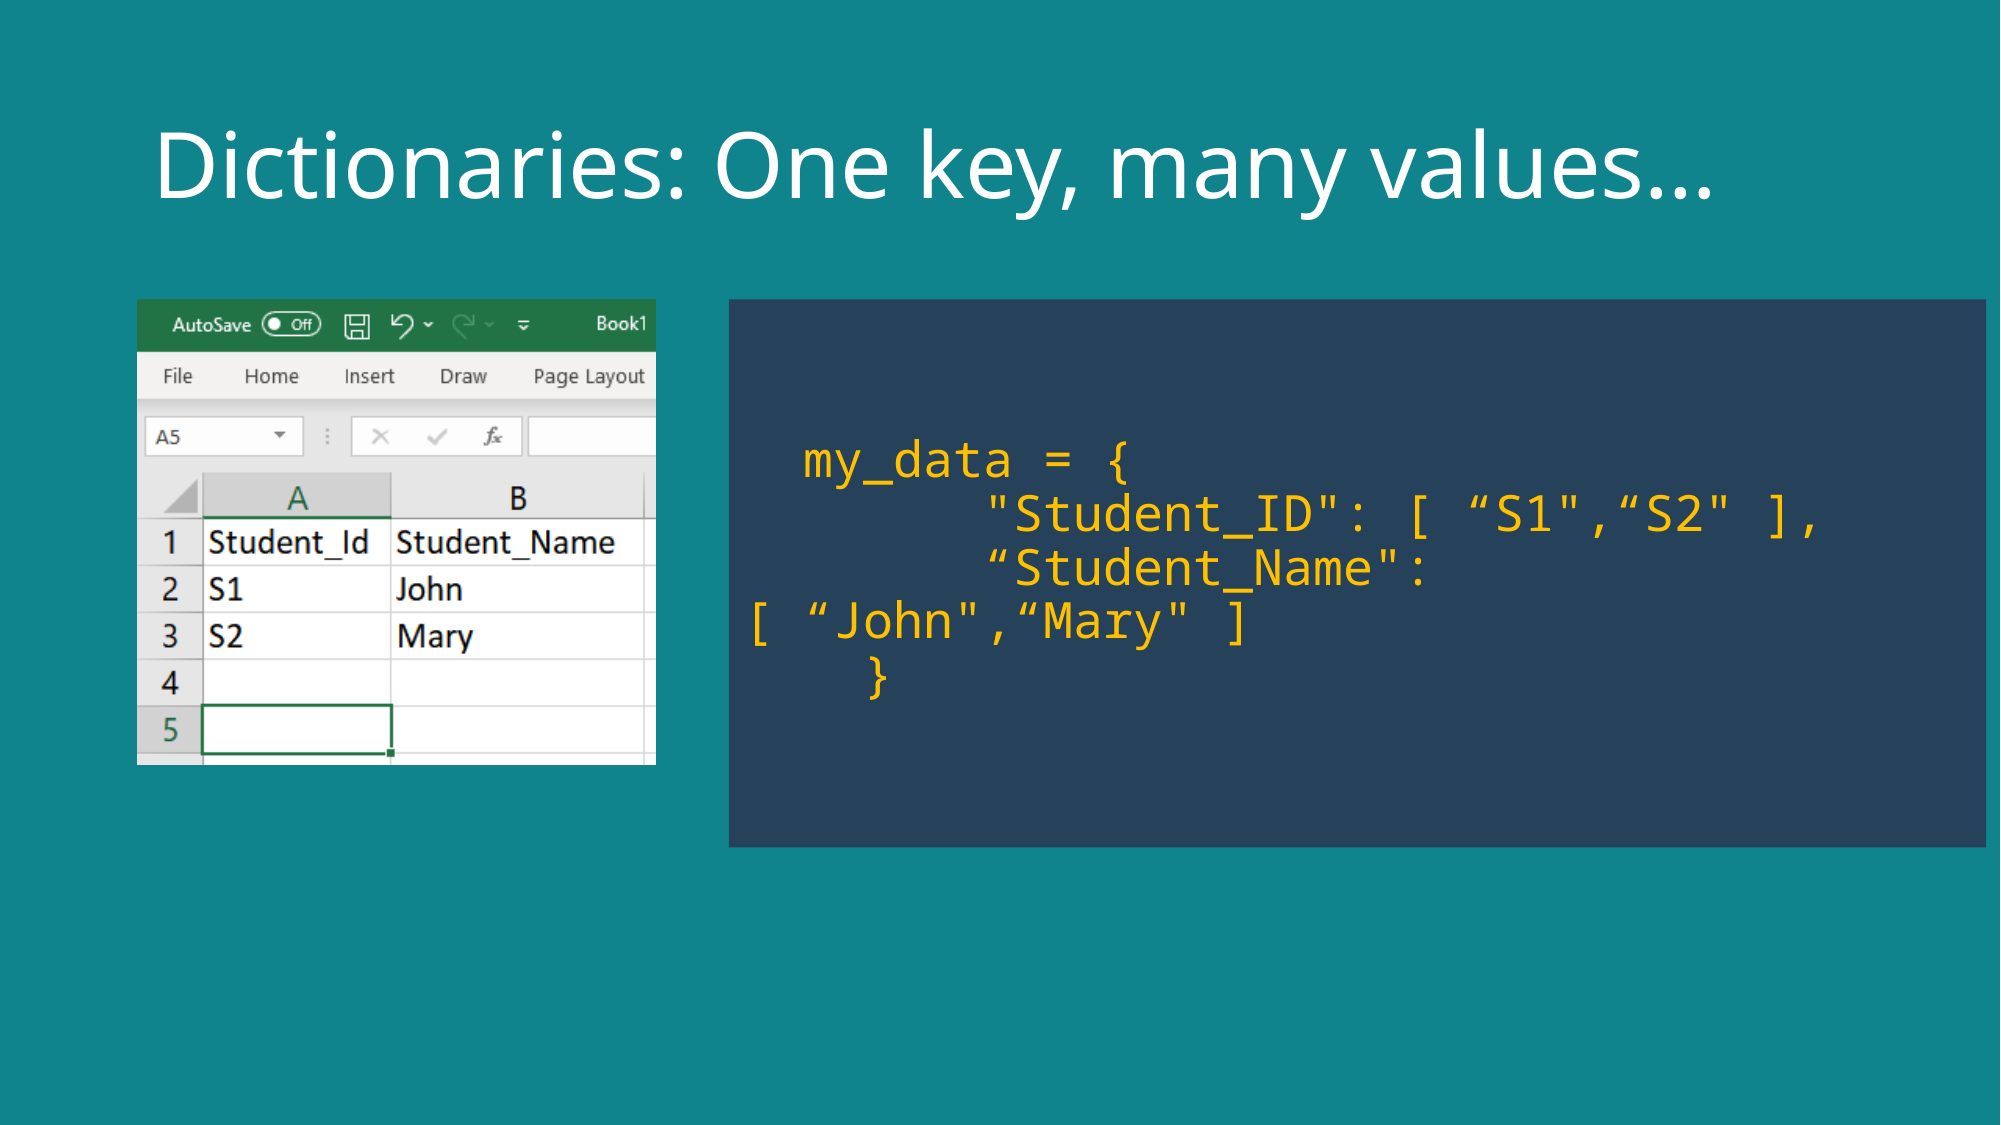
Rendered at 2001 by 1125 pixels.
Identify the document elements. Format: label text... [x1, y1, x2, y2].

title Dictionaries: One key, many values… [137, 59, 1949, 277]
text_box my_data = { "Student_ID": [ “S1",“S2" ], “Student_Name": [ “John",“Mary" ] } [728, 299, 1987, 848]
picture [137, 299, 656, 765]
